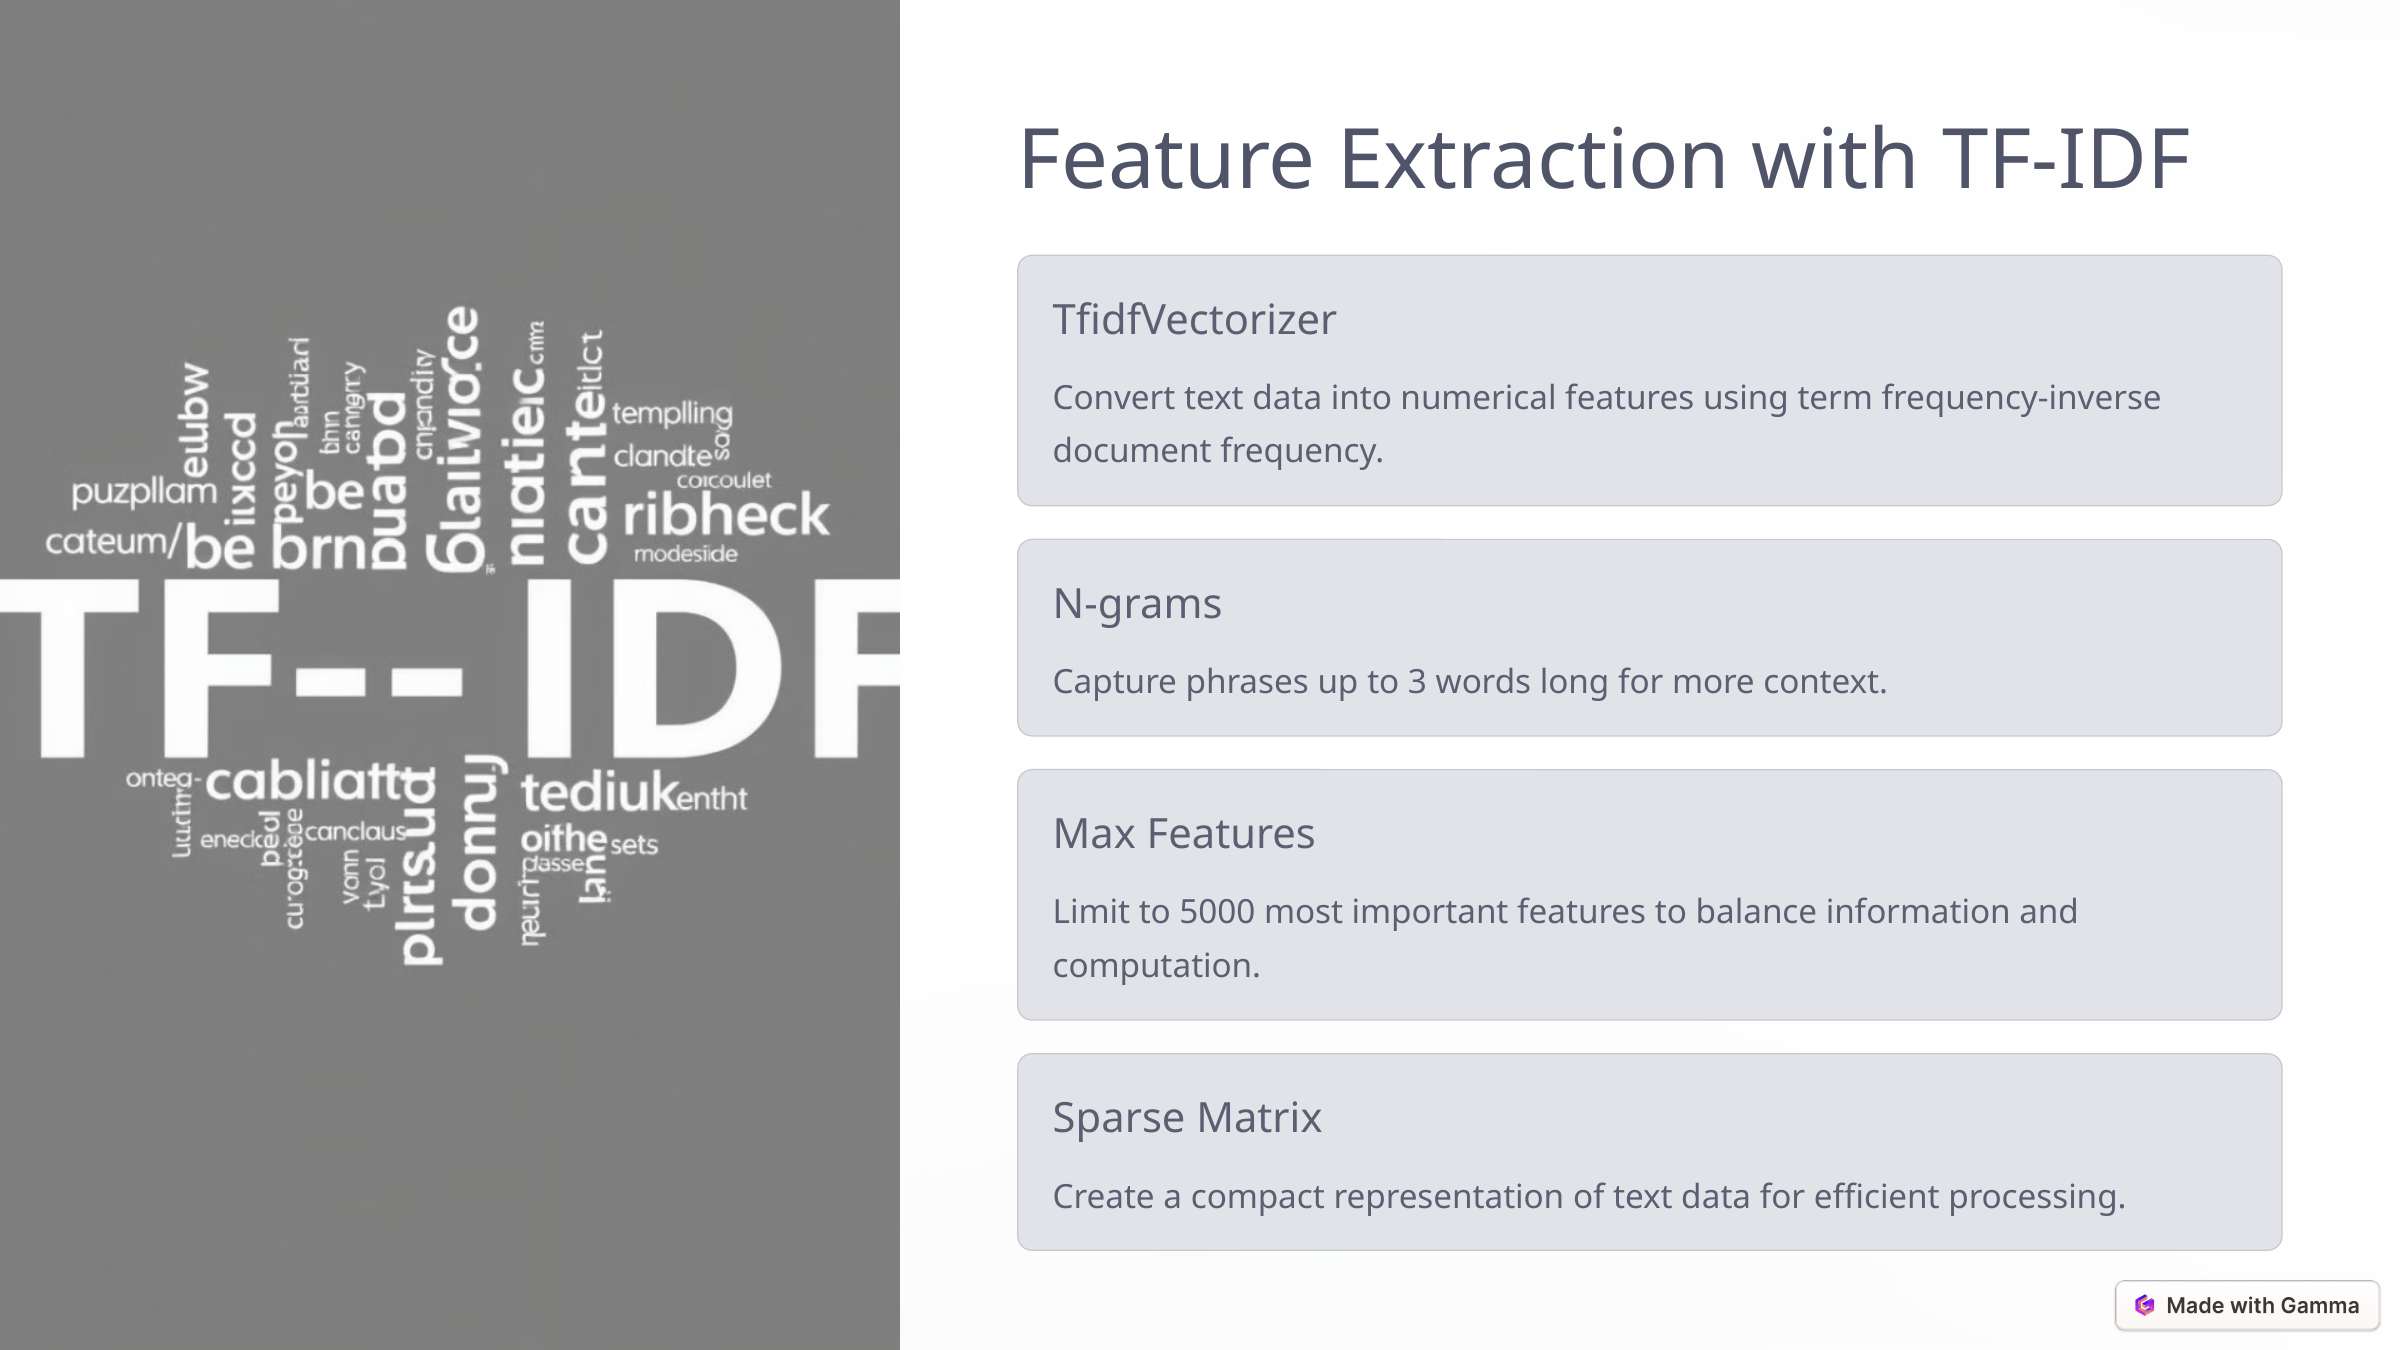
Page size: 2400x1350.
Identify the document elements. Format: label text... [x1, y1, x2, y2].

picture [2106, 1271, 2389, 1339]
text_box Max Features [1052, 804, 1474, 858]
text_box [1017, 539, 2283, 736]
text_box [1017, 255, 2283, 506]
text_box Capture phrases up to 3 words long for more context. [1052, 647, 2248, 701]
text_box Convert text data into numerical features using term frequency-inverse document frequency. [1052, 363, 2248, 471]
text_box Create a compact representation of text data for efficient processing. [1052, 1161, 2248, 1216]
text_box Sparse Matrix [1052, 1088, 1474, 1142]
text_box TfidfVectorizer [1052, 290, 1474, 343]
picture [0, 0, 900, 1350]
text_box [1017, 1053, 2283, 1251]
text_box N-grams [1052, 574, 1474, 627]
text_box [1017, 769, 2283, 1021]
text_box Feature Extraction with TF-IDF [1017, 99, 2238, 205]
text_box Limit to 5000 most important features to balance information and computation. [1052, 877, 2248, 986]
